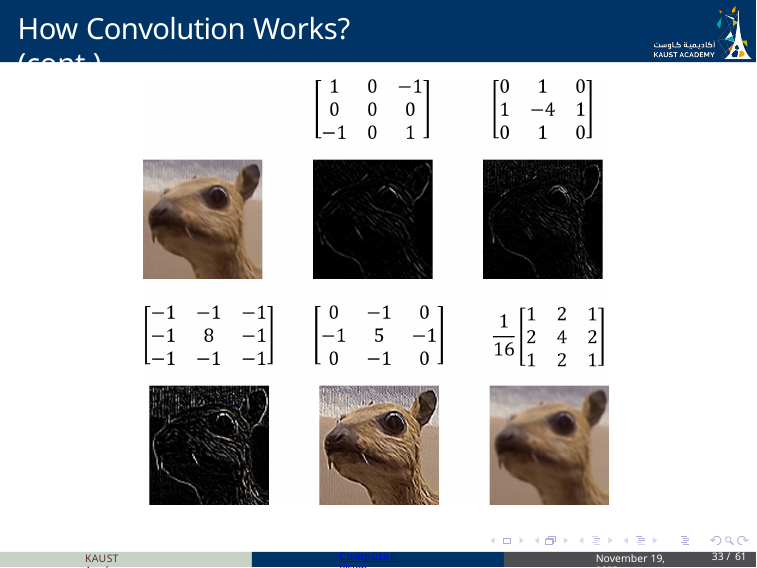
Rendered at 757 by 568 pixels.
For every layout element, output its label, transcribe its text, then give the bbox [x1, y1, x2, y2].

picture [650, 2, 756, 62]
text_box How Convolution Works? (cont.) [15, 7, 426, 80]
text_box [0, 551, 757, 568]
picture [143, 79, 609, 505]
